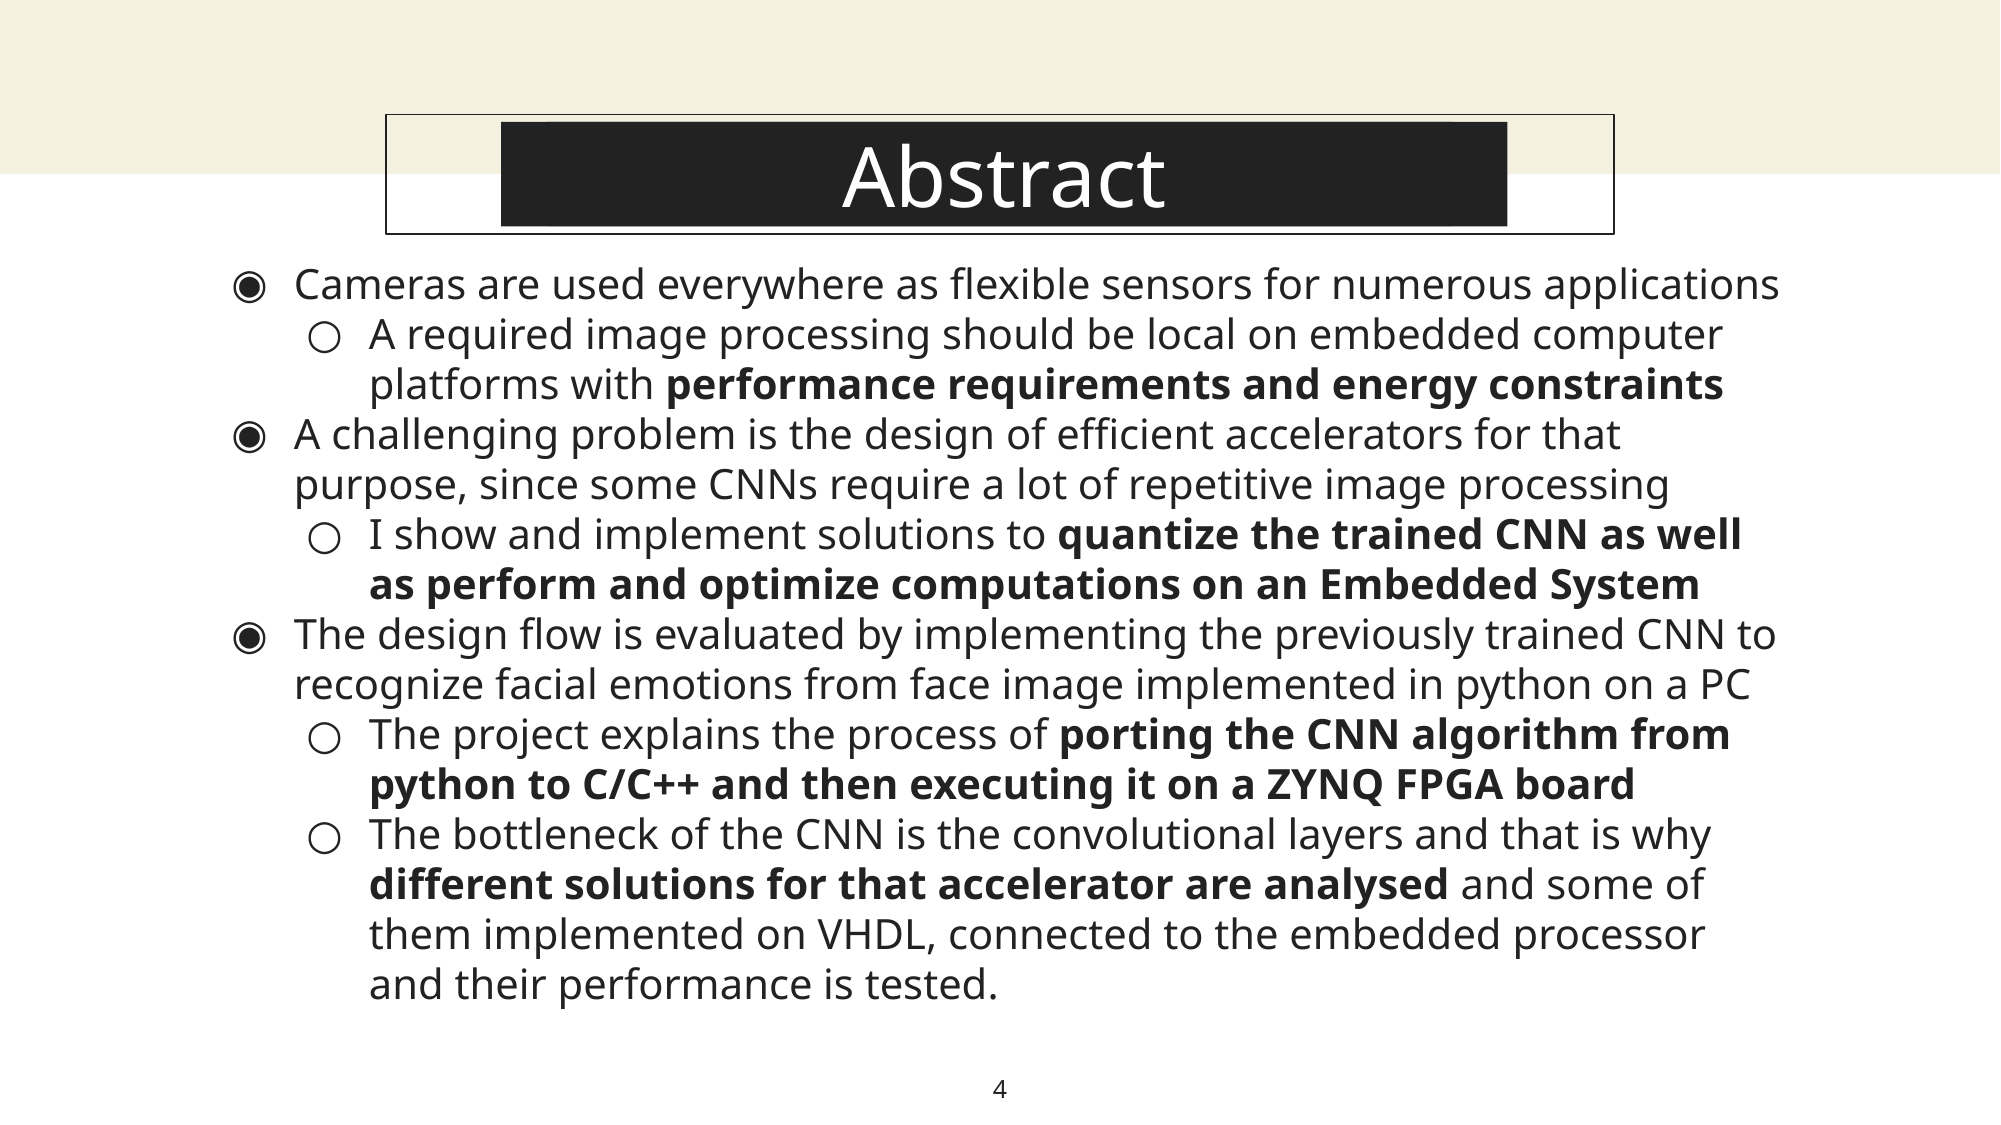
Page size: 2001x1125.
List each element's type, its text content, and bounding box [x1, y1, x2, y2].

list Cameras are used everywhere as flexible sensors for numerous applications A required image processing should be local on embedded computer platforms with performance requirements and energy constraints A challenging problem is the design of efficient accelerators for that purpose, since some CNNs require a lot of repetitive image processing I show and implement solutions to quantize the trained CNN as well as perform and optimize computations on an Embedded System The design flow is evaluated by implementing the previously trained CNN to recognize facial emotions from face image implemented in python on a PC The project explains the process of porting the CNN algorithm from python to C/C++ and then executing it on a ZYNQ FPGA board The bottleneck of the CNN is the convolutional layers and that is why different solutions for that accelerator are analysed and some of them implemented on VHDL, connected to the embedded processor and their performance is tested. [203, 242, 1798, 1059]
title Abstract [501, 121, 1508, 227]
slide_number 4 [954, 1059, 1045, 1125]
